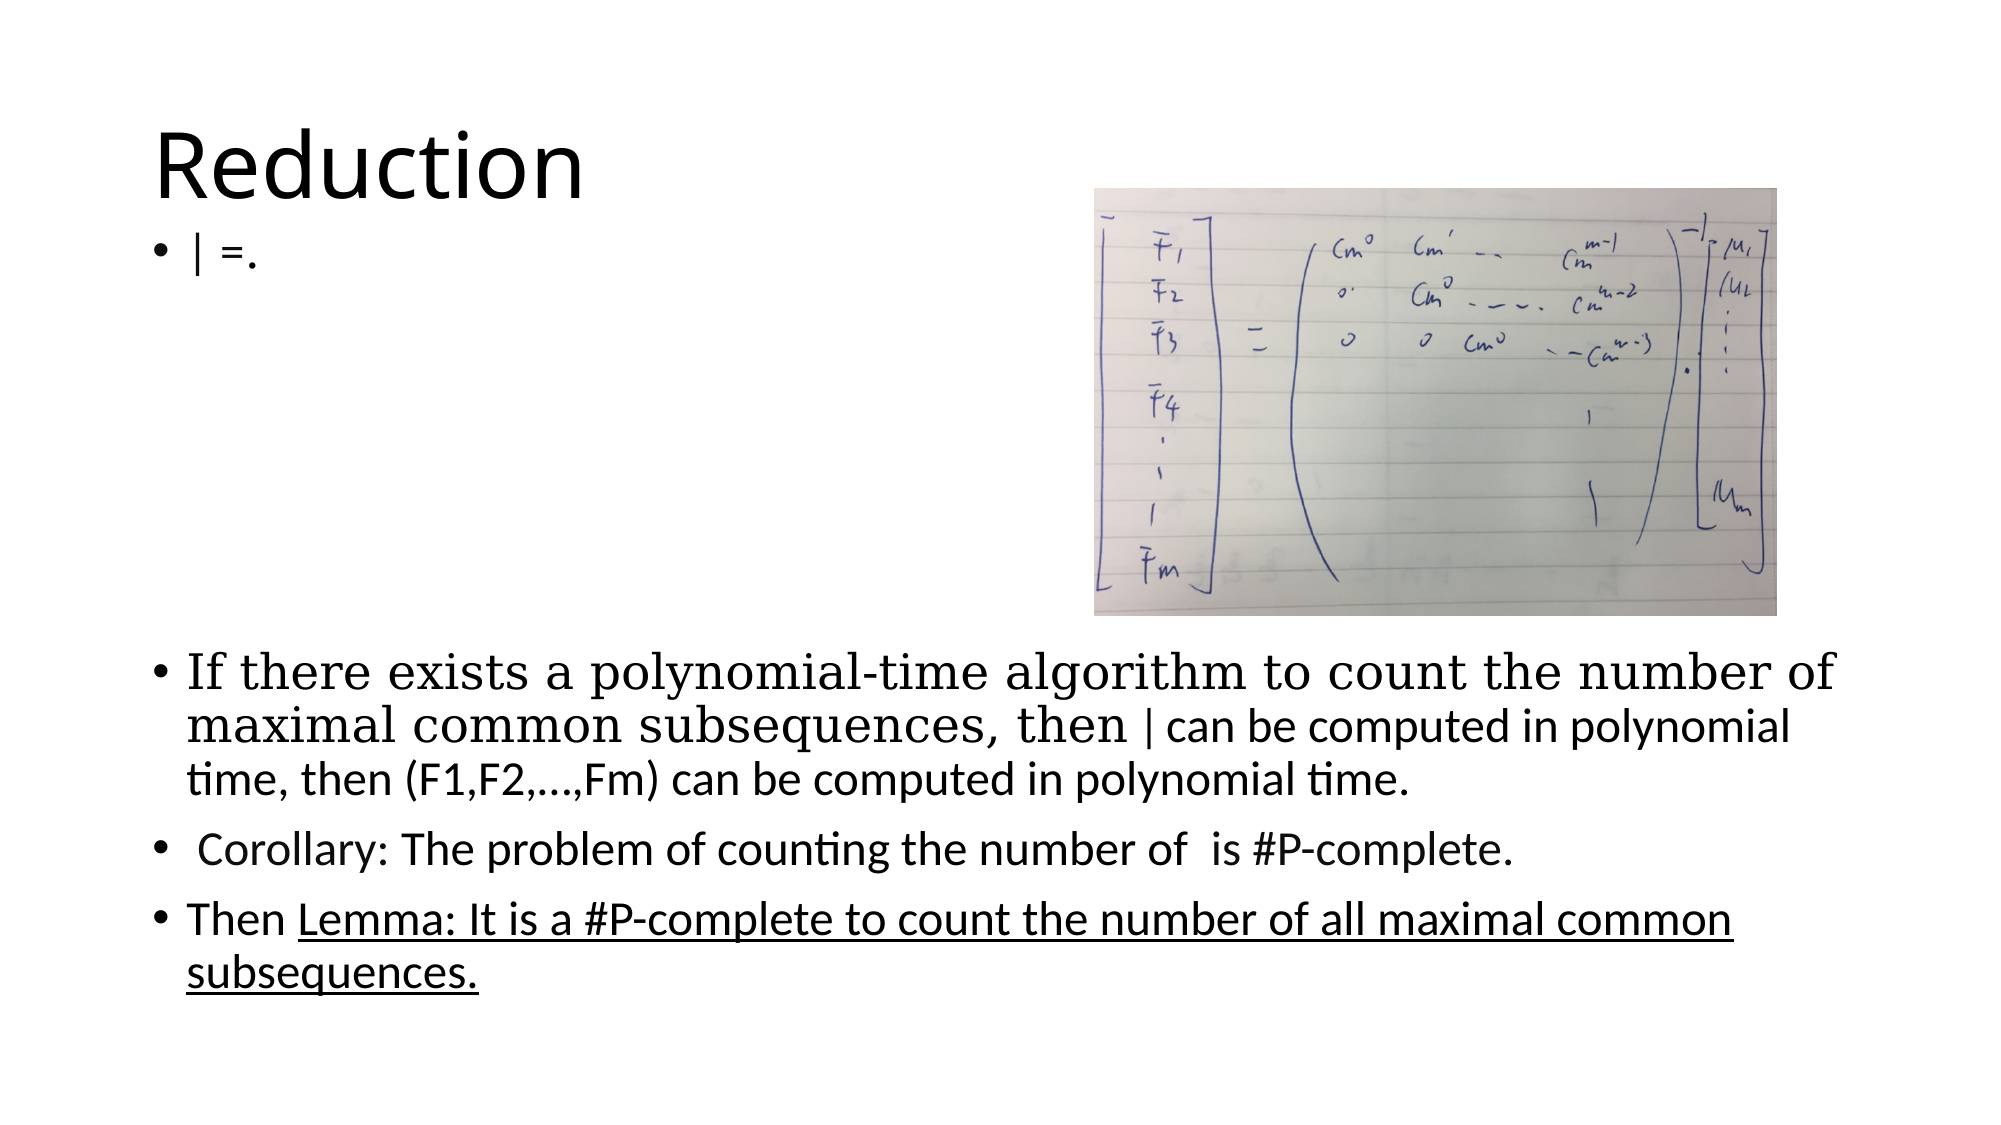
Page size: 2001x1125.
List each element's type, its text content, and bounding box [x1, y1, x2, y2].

title Reduction [137, 59, 1863, 278]
picture [1094, 188, 1778, 616]
